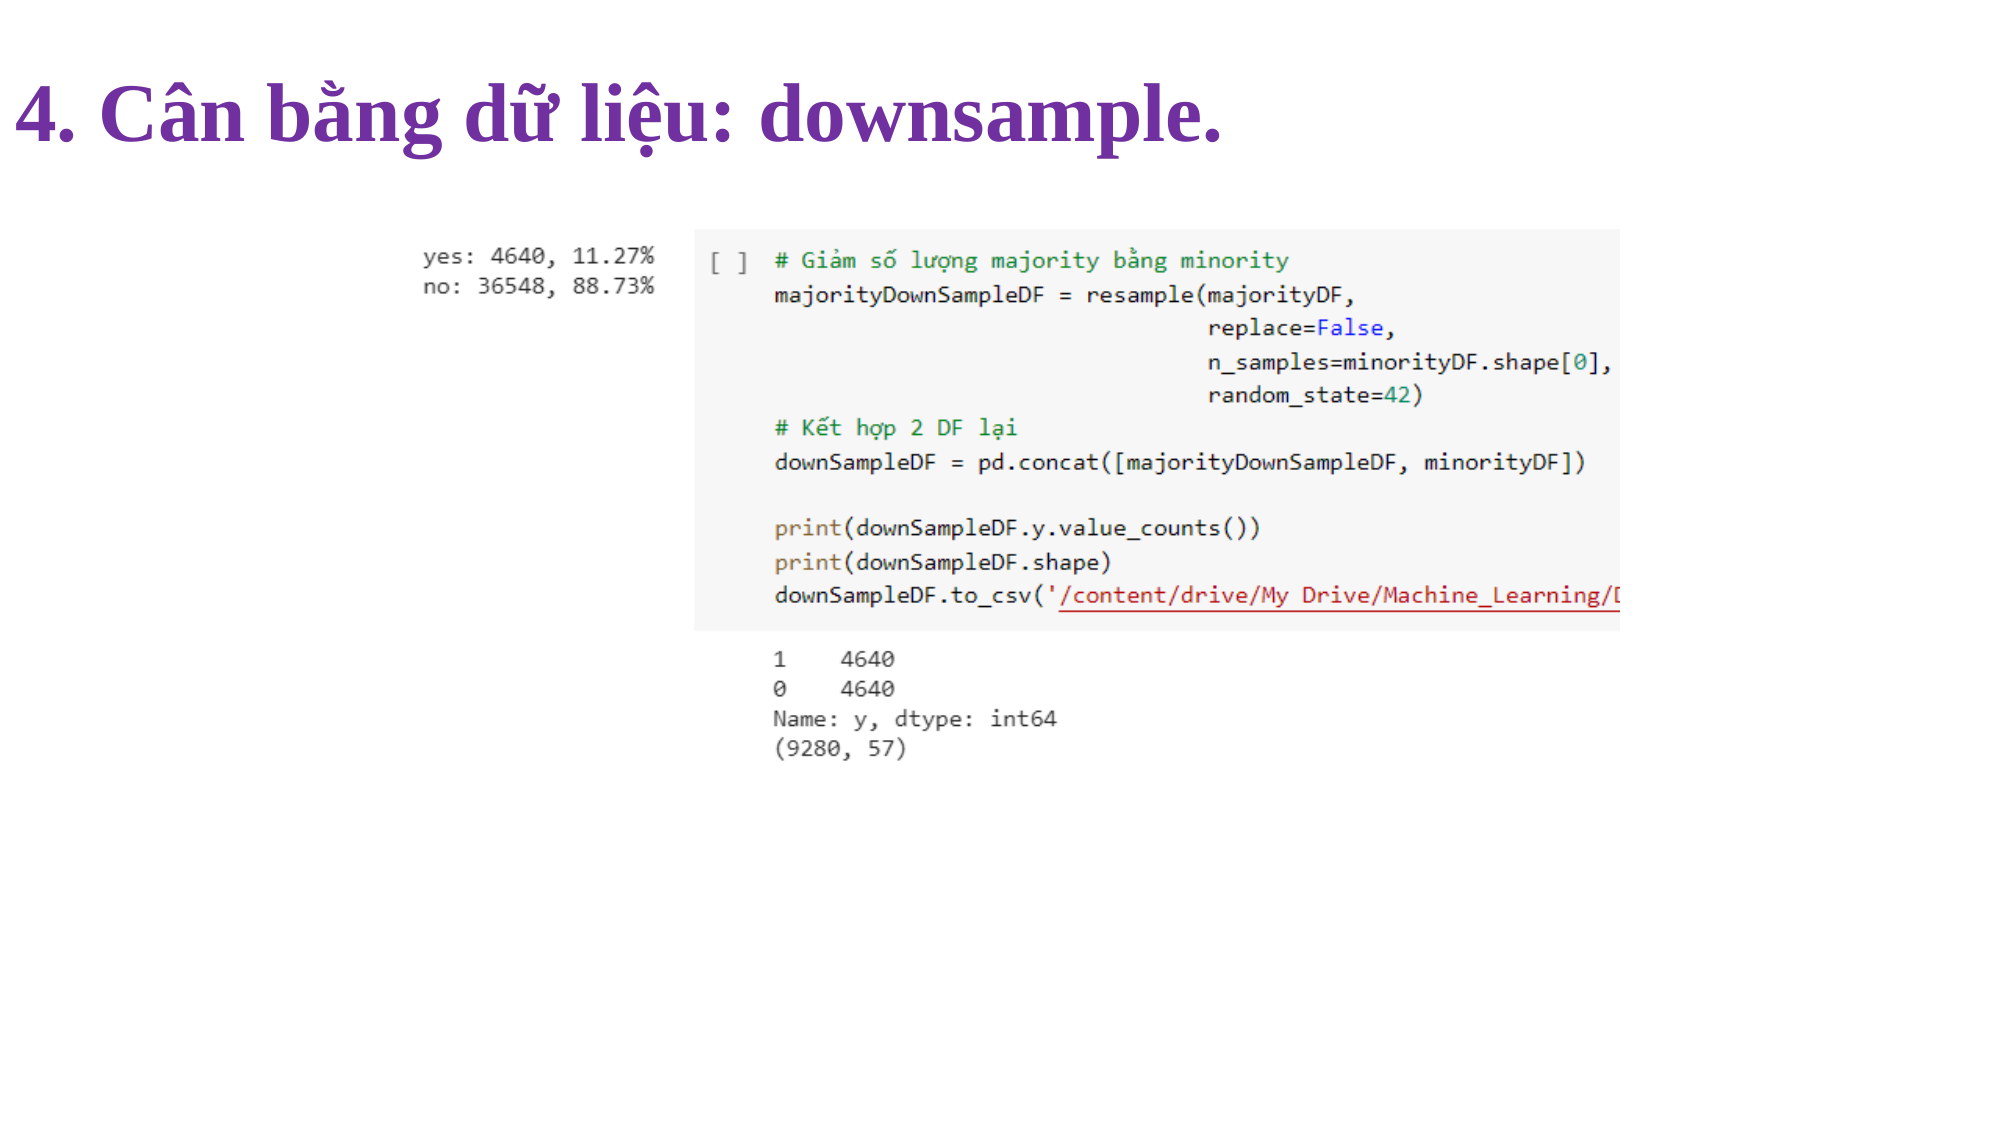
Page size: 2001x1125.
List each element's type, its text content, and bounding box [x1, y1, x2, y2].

picture [404, 229, 669, 316]
title 4. Cân bằng dữ liệu: downsample. [0, 0, 1642, 230]
picture [690, 229, 1620, 775]
